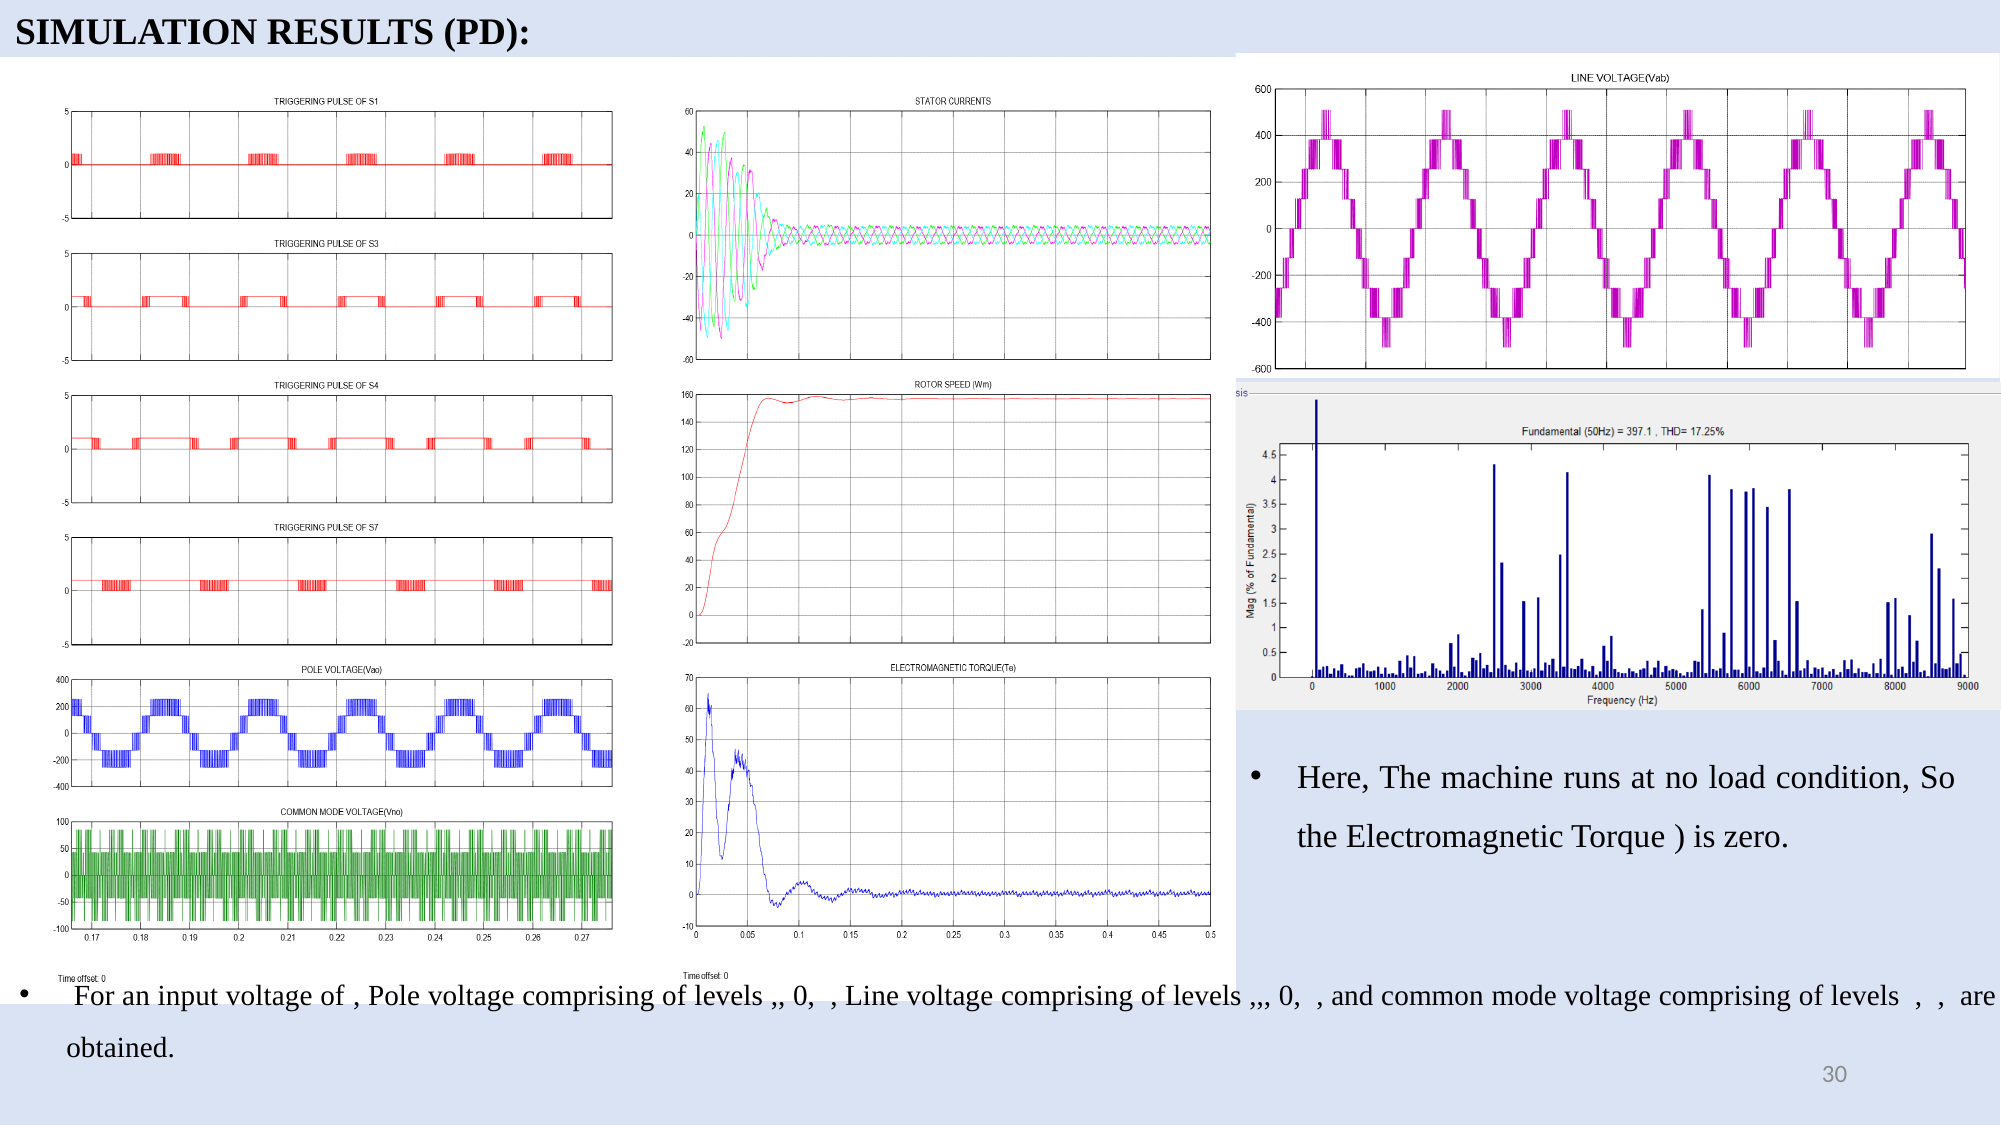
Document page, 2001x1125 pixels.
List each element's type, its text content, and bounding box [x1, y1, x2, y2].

picture [0, 53, 2001, 1004]
slide_number 30 [1412, 1042, 1863, 1103]
text_box SIMULATION RESULTS (PD): [0, 0, 1000, 57]
